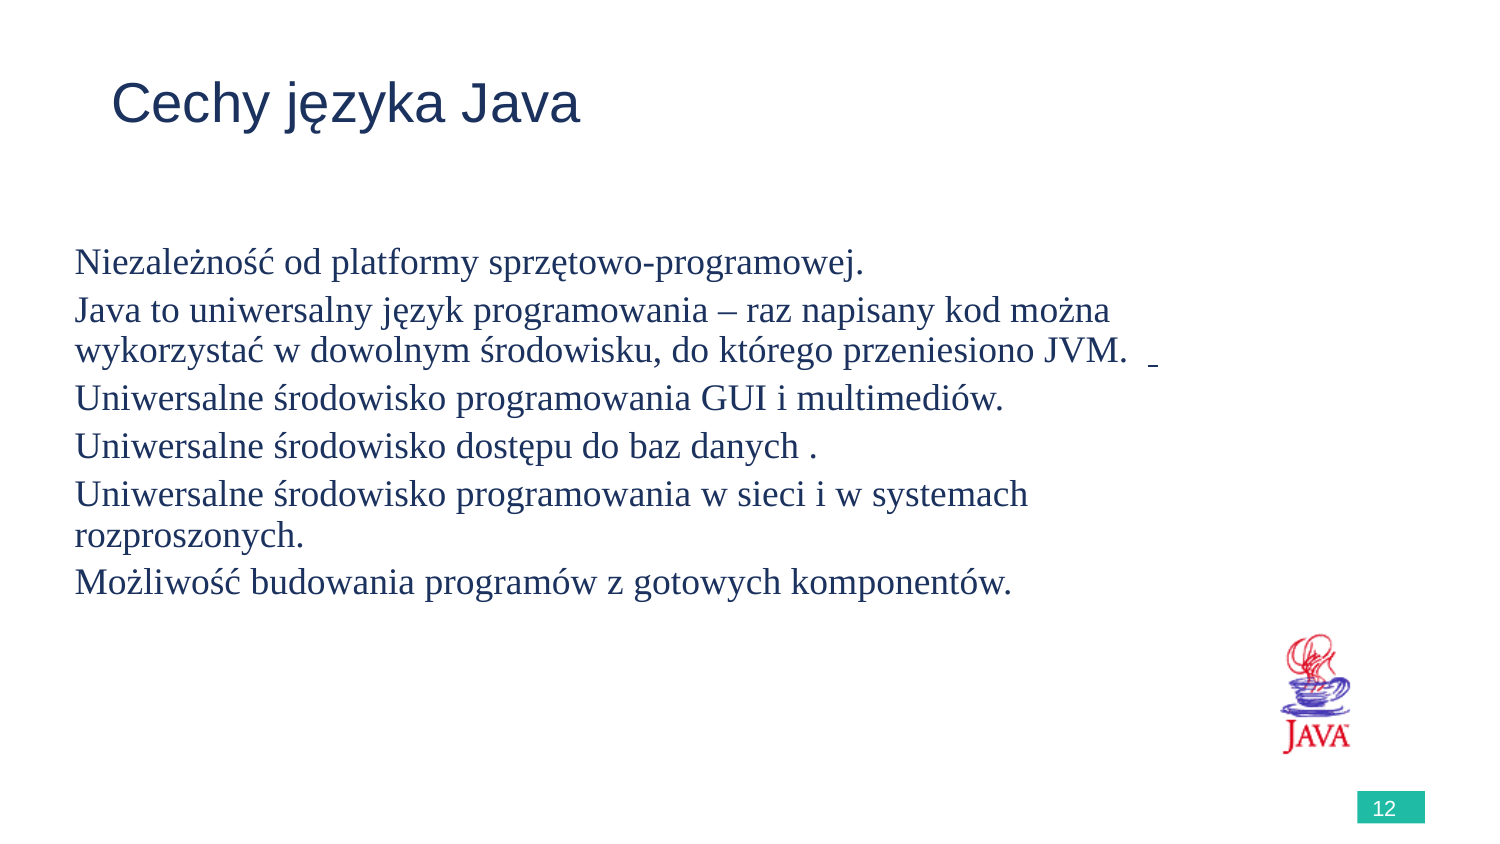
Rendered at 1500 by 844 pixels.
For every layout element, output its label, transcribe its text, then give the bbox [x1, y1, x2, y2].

text_box Cechy języka Java [96, 59, 596, 142]
slide_number 12 [1357, 791, 1425, 824]
picture [1279, 632, 1354, 757]
text_box Niezależność od platformy sprzętowo-programowej. Java to uniwersalny język programowania – raz napisany kod można wykorzystać w dowolnym środowisku, do którego przeniesiono JVM. Uniwersalne środowisko programowania GUI i multimediów. Uniwersalne środowisko dostępu do baz danych . Uniwersalne środowisko programowania w sieci i w systemach rozproszonych. Możliwość budowania programów z gotowych komponentów. [59, 234, 1280, 732]
